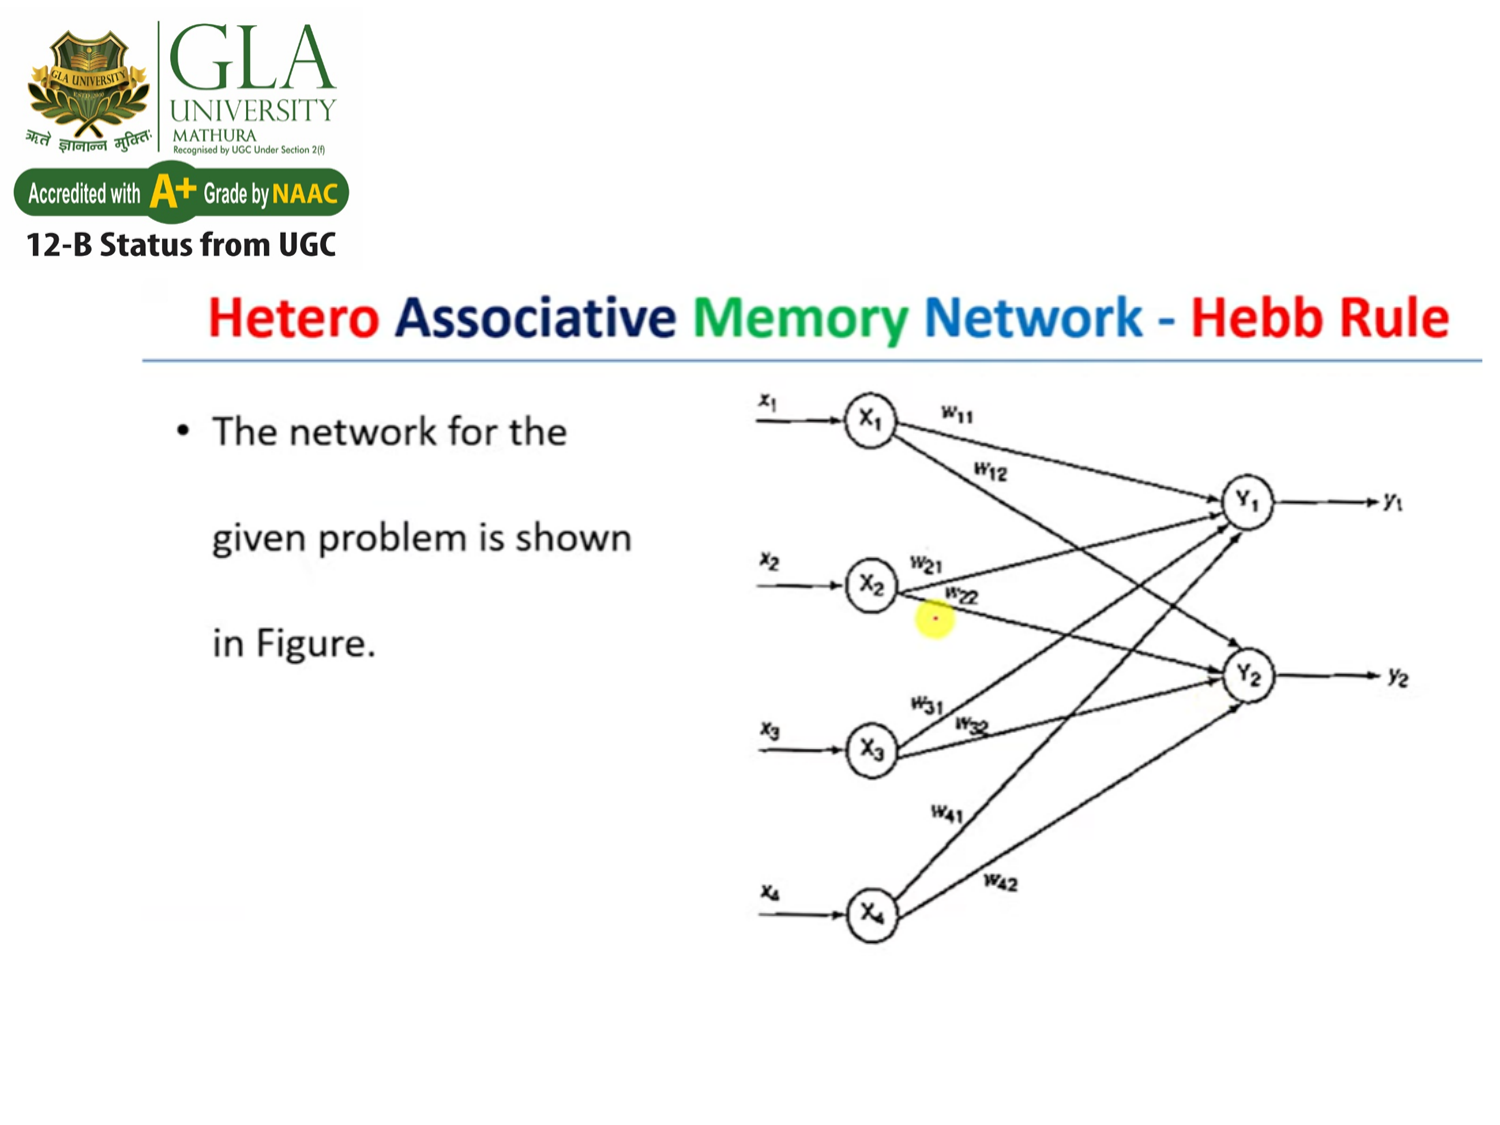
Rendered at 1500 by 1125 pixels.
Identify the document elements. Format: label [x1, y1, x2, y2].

picture [123, 278, 1483, 957]
picture [0, 7, 364, 271]
